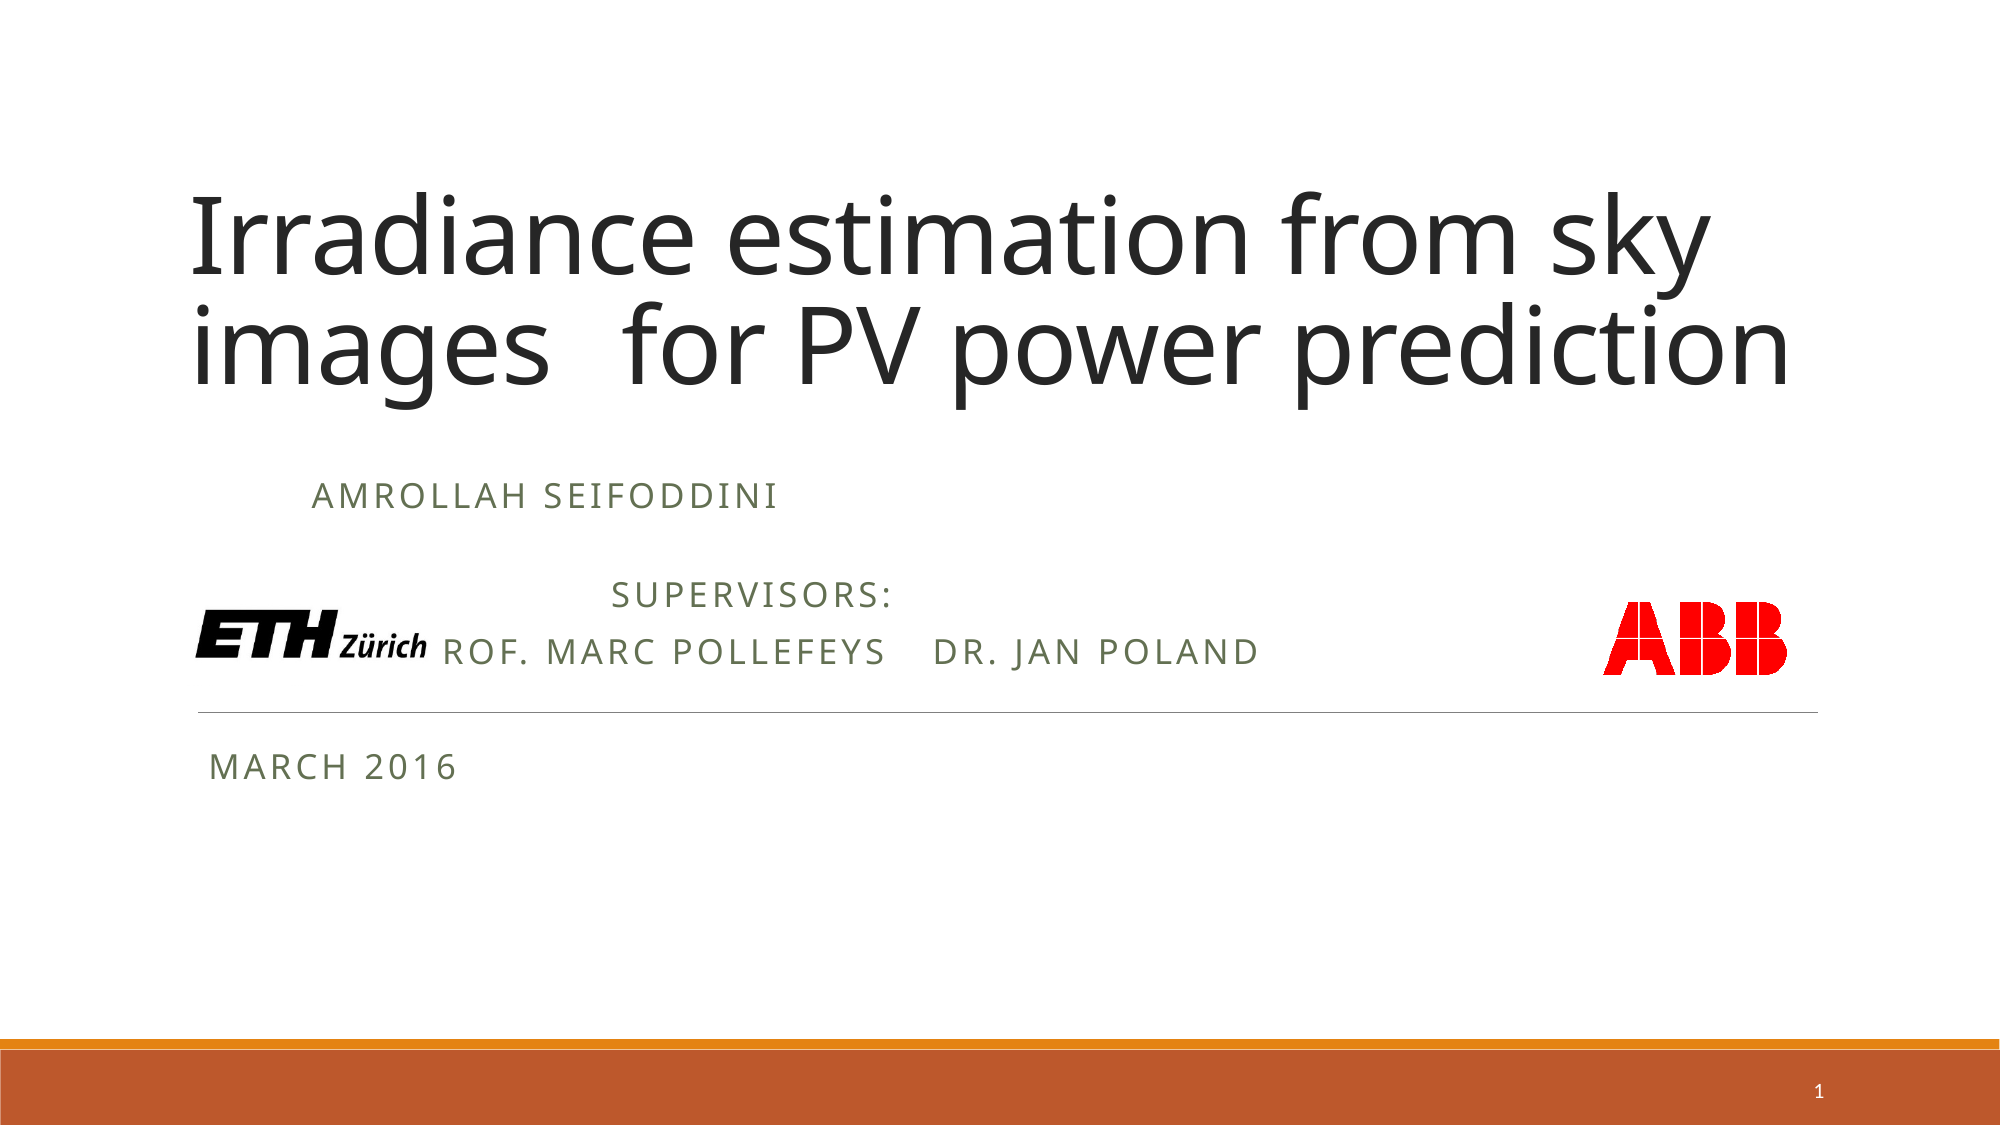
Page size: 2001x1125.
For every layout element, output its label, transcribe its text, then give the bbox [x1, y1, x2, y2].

subtitle Amrollah Seifoddini Supervisors: Prof. Marc Pollefeys Dr. Jan Poland March 2016 [193, 471, 1731, 798]
slide_number 1 [1624, 1059, 1840, 1120]
title Irradiance estimation from sky images for PV power prediction [174, 80, 1962, 415]
picture [1599, 600, 1788, 677]
picture [179, 580, 441, 686]
